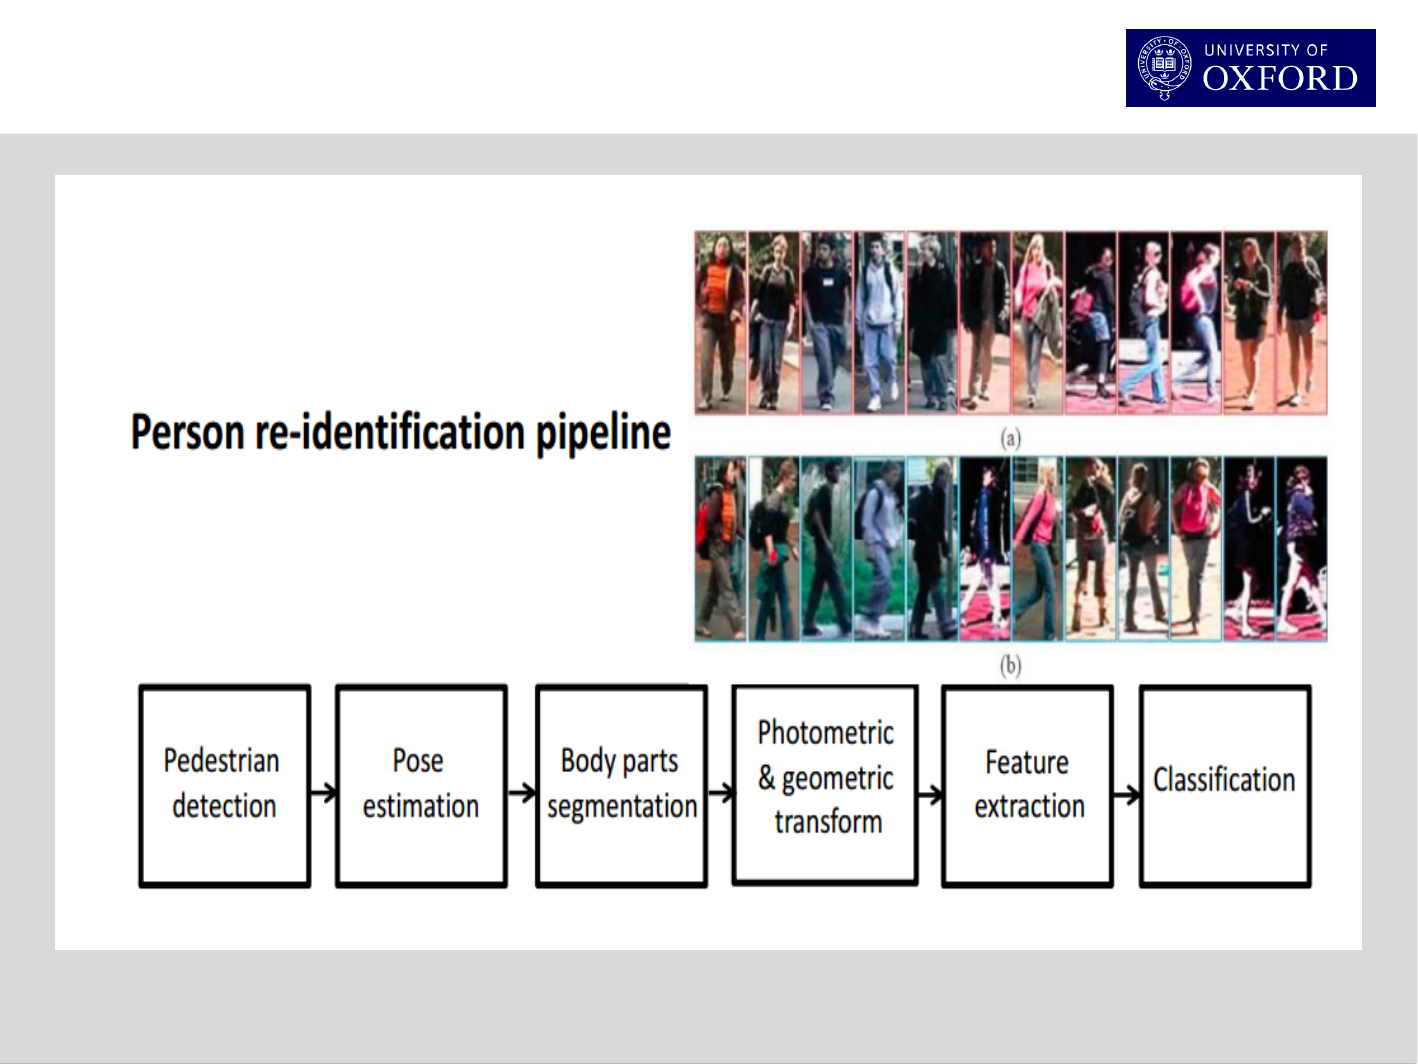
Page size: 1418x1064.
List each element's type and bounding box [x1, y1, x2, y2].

picture [55, 175, 1362, 950]
picture [1126, 29, 1376, 107]
